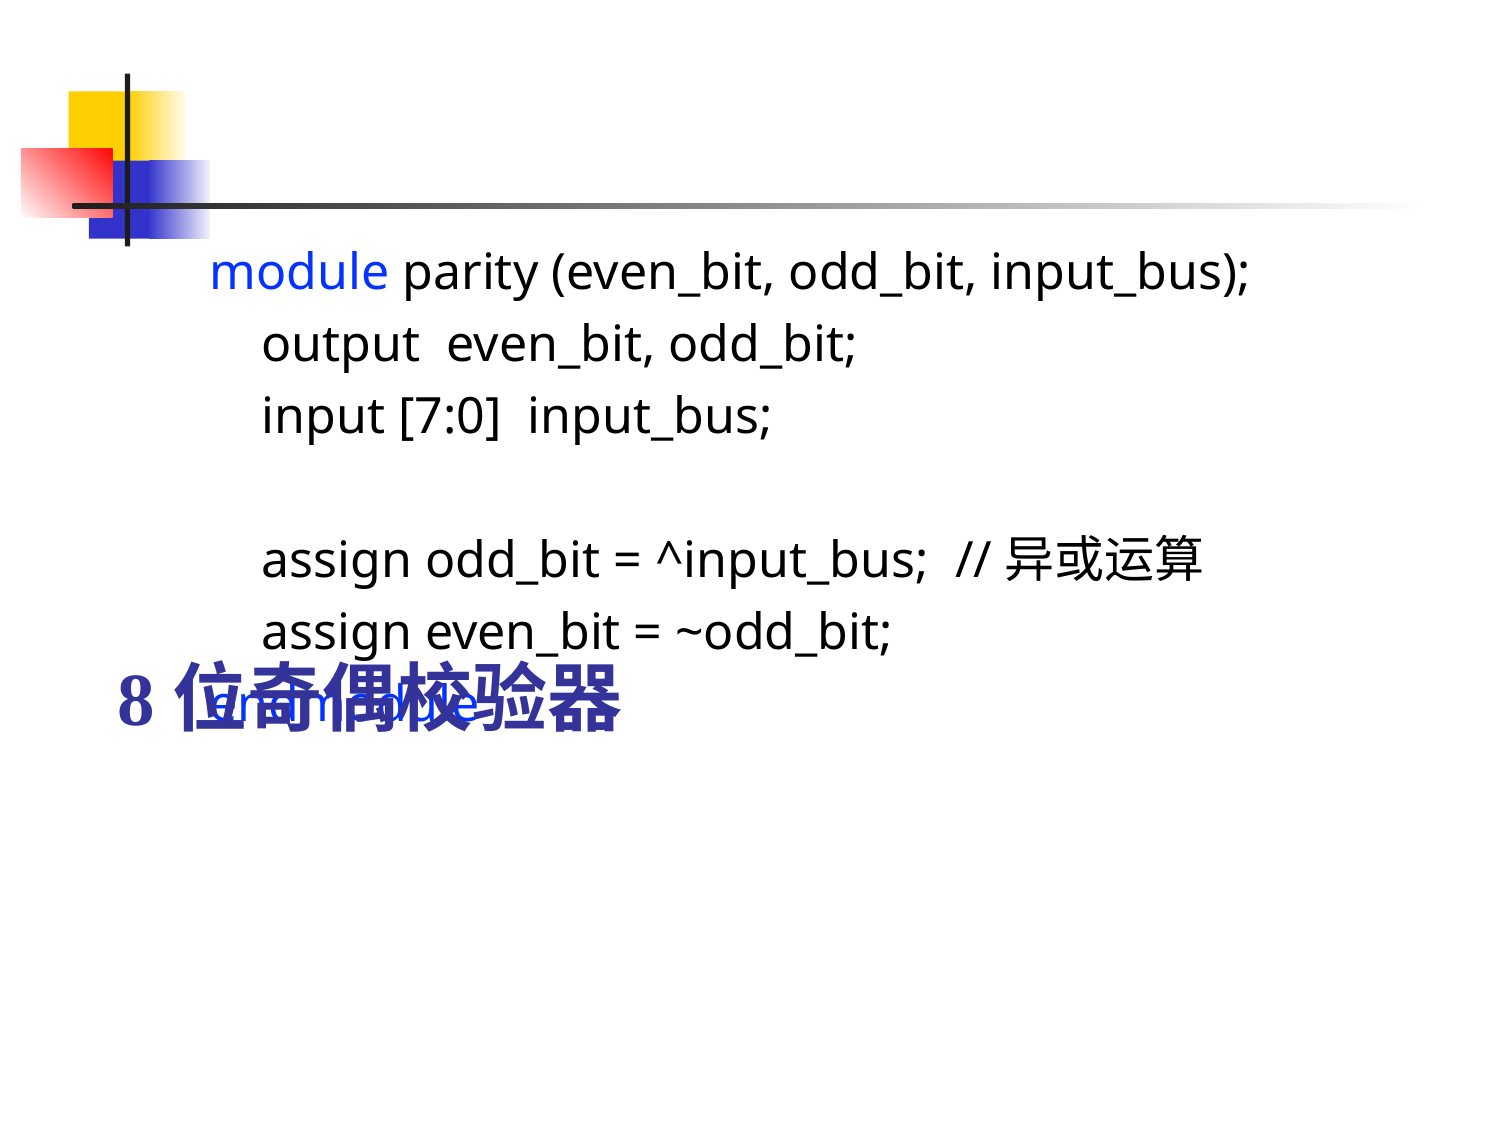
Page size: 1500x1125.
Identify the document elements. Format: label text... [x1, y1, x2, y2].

text_box module parity (even_bit, odd_bit, input_bus); output even_bit, odd_bit; input [7:0] input_bus; assign odd_bit = ^input_bus; //异或运算 assign even_bit = ~odd_bit; endmodule [194, 220, 1359, 280]
title 8位奇偶校验器 [102, 280, 1397, 749]
